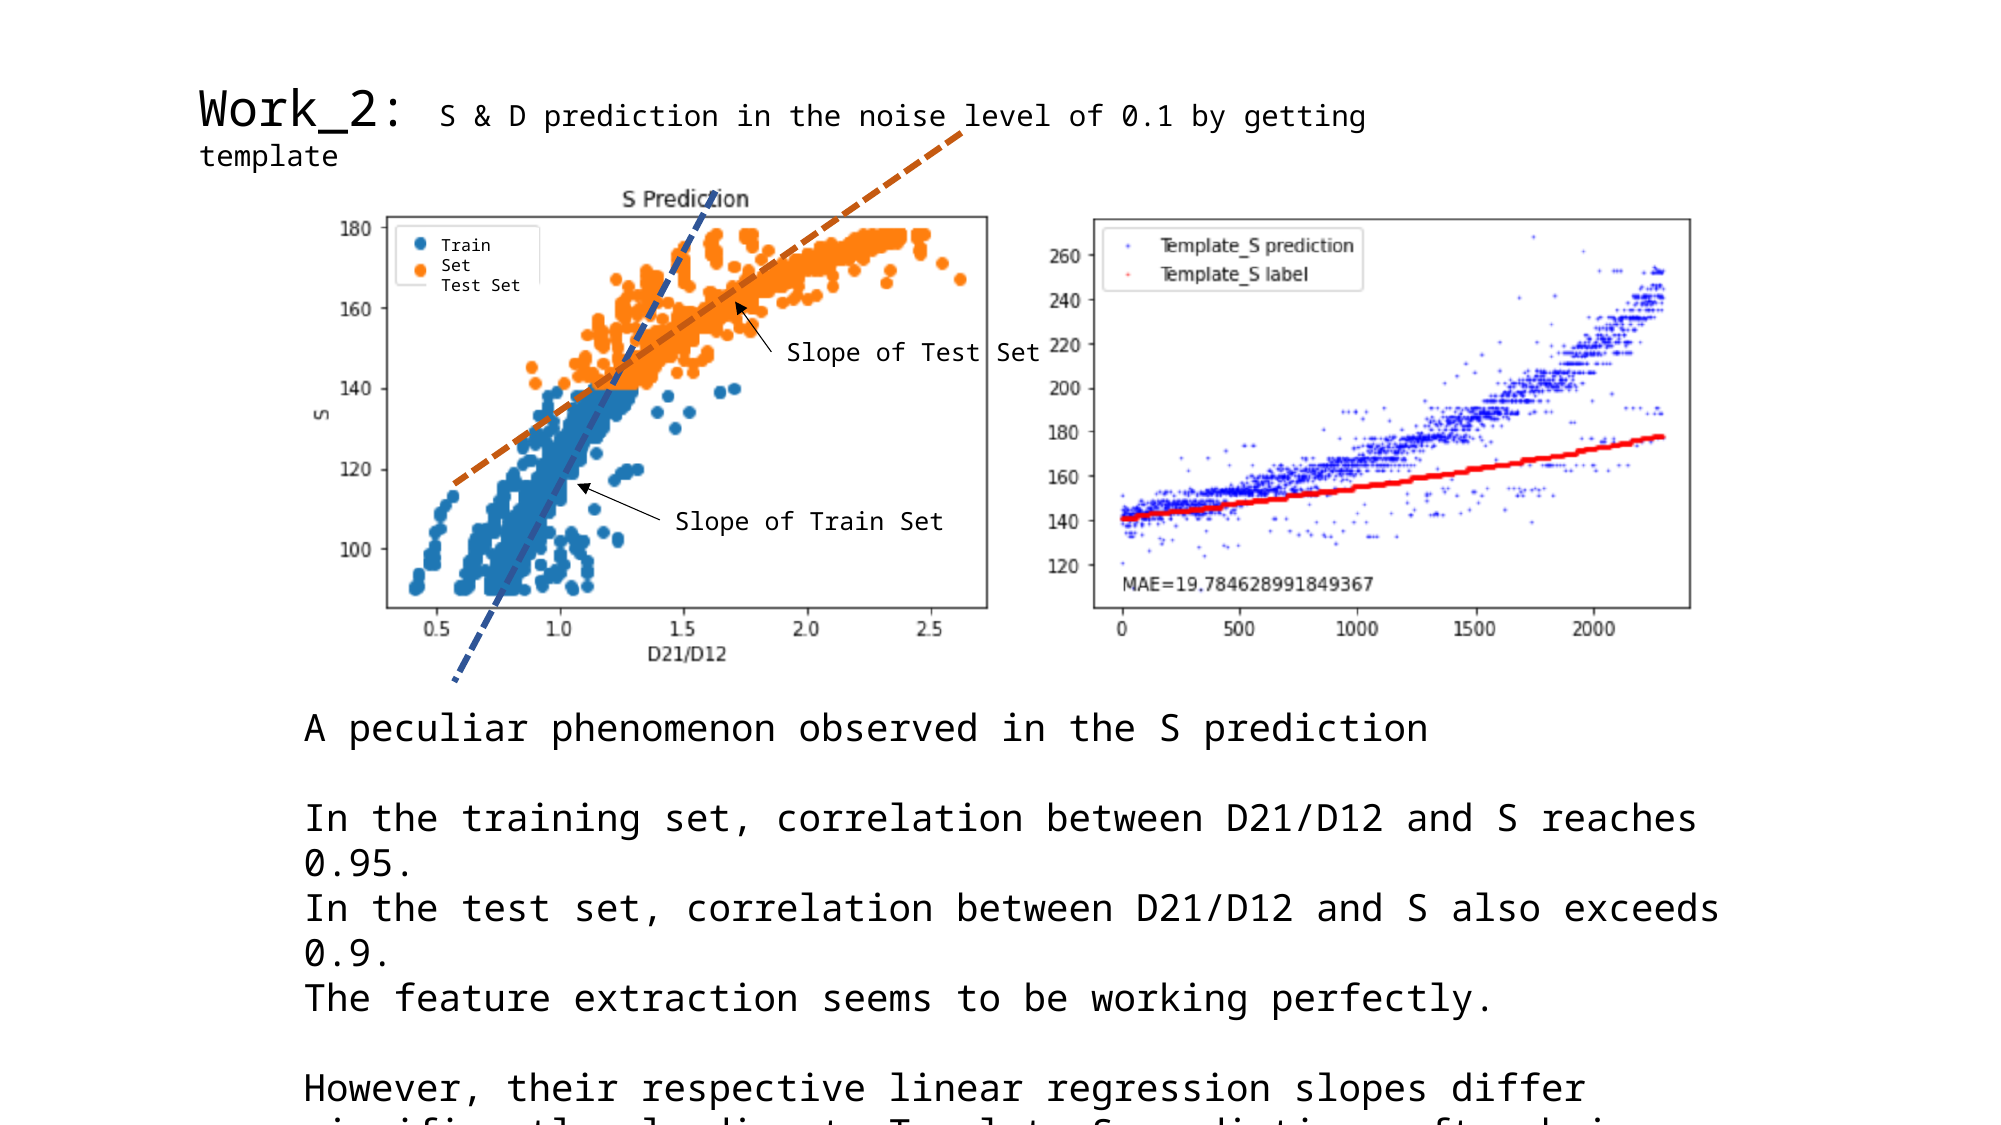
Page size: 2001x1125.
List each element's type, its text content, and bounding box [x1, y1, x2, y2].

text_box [576, 483, 660, 521]
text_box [454, 132, 962, 484]
text_box Work_2: S & D prediction in the noise level of 0.1 by getting template [184, 69, 1525, 180]
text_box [735, 301, 772, 353]
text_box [454, 484, 716, 682]
picture [716, 175, 1720, 673]
text_box A peculiar phenomenon observed in the S prediction In the training set, correlation between D21/D12 and S reaches 0.95. In the test set, correlation between D21/D12 and S also exceeds 0.9. The feature extraction seems to be working perfectly. However, their respective linear regression slopes differ significantly, leading to Template_S predictions often being higher than real values. The exact cause of this peculiarity hasn't been determined yet. [288, 697, 1788, 1125]
picture [303, 175, 454, 673]
